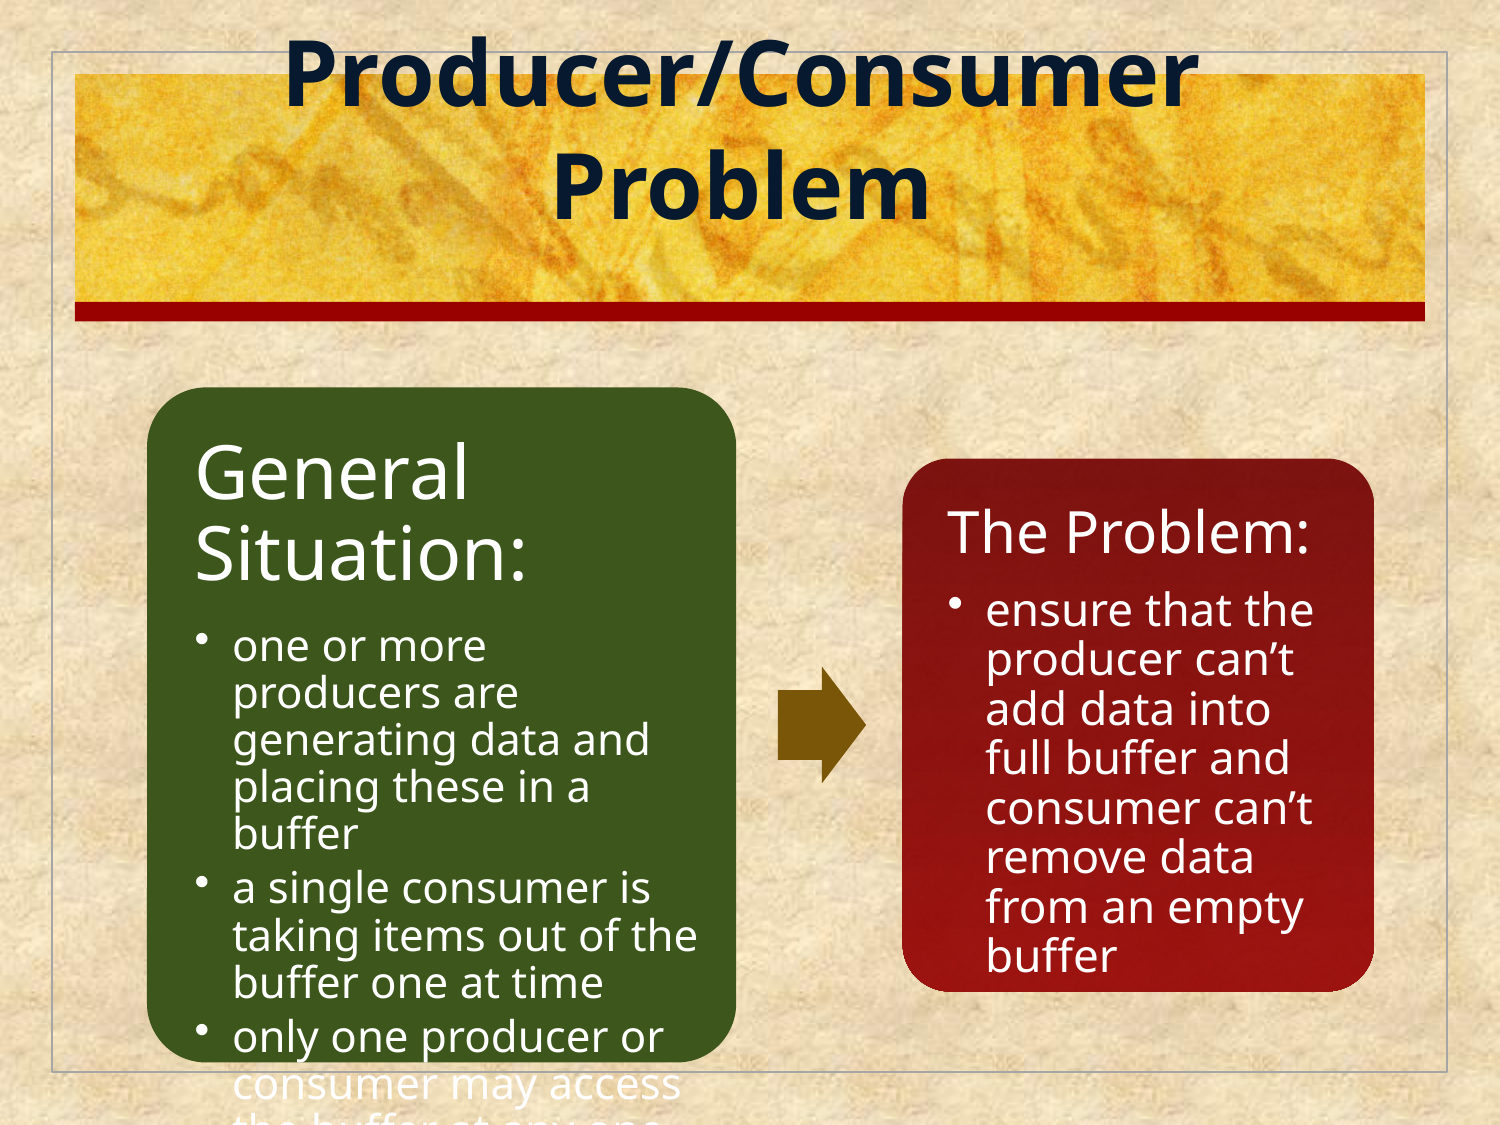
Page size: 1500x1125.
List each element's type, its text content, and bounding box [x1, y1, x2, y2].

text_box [124, 386, 1376, 1064]
title Producer/Consumer Problem [99, 125, 1384, 238]
picture [0, 0, 1500, 1125]
